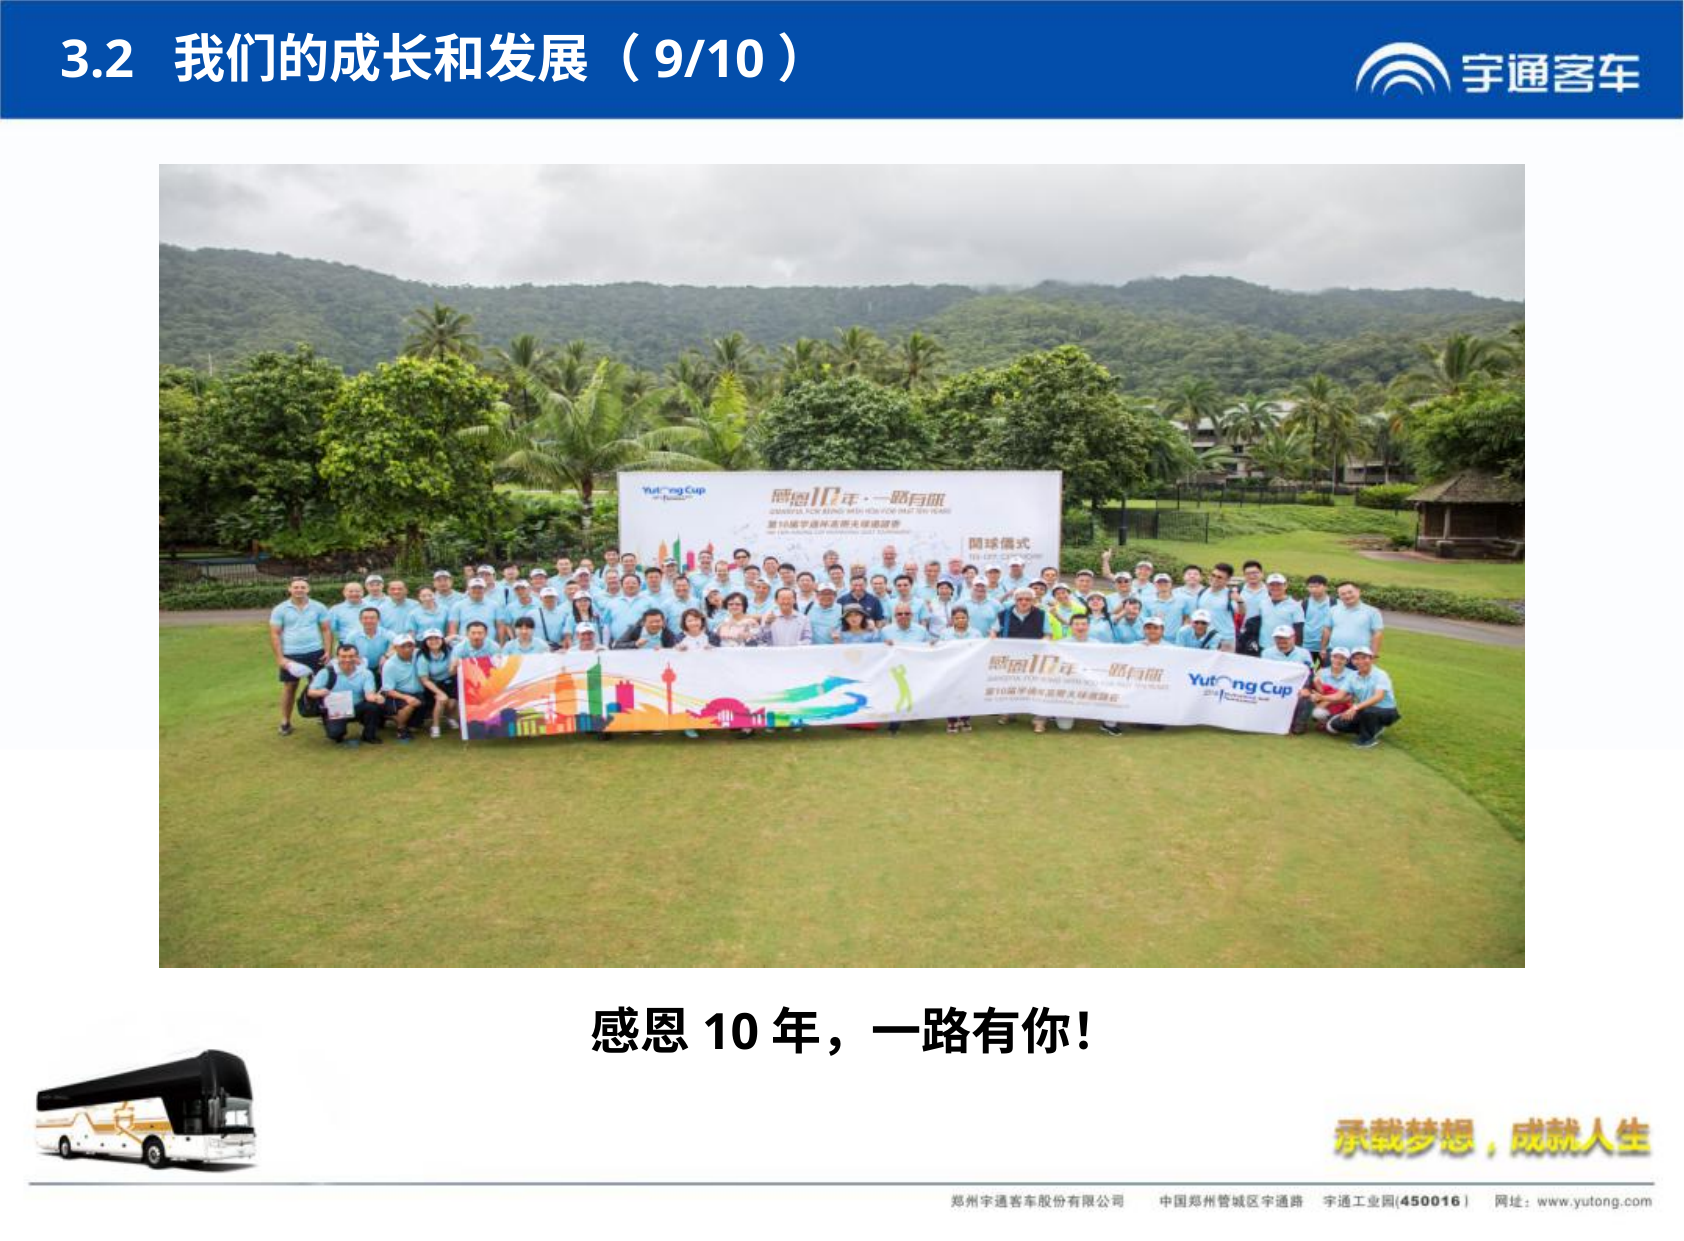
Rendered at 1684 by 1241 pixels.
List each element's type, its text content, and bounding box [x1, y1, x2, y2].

text_box 感恩10年，一路有你！ [327, 992, 1384, 1143]
picture [0, 0, 1684, 1241]
text_box 3.2 我们的成长和发展（9/10） [45, 18, 1682, 117]
